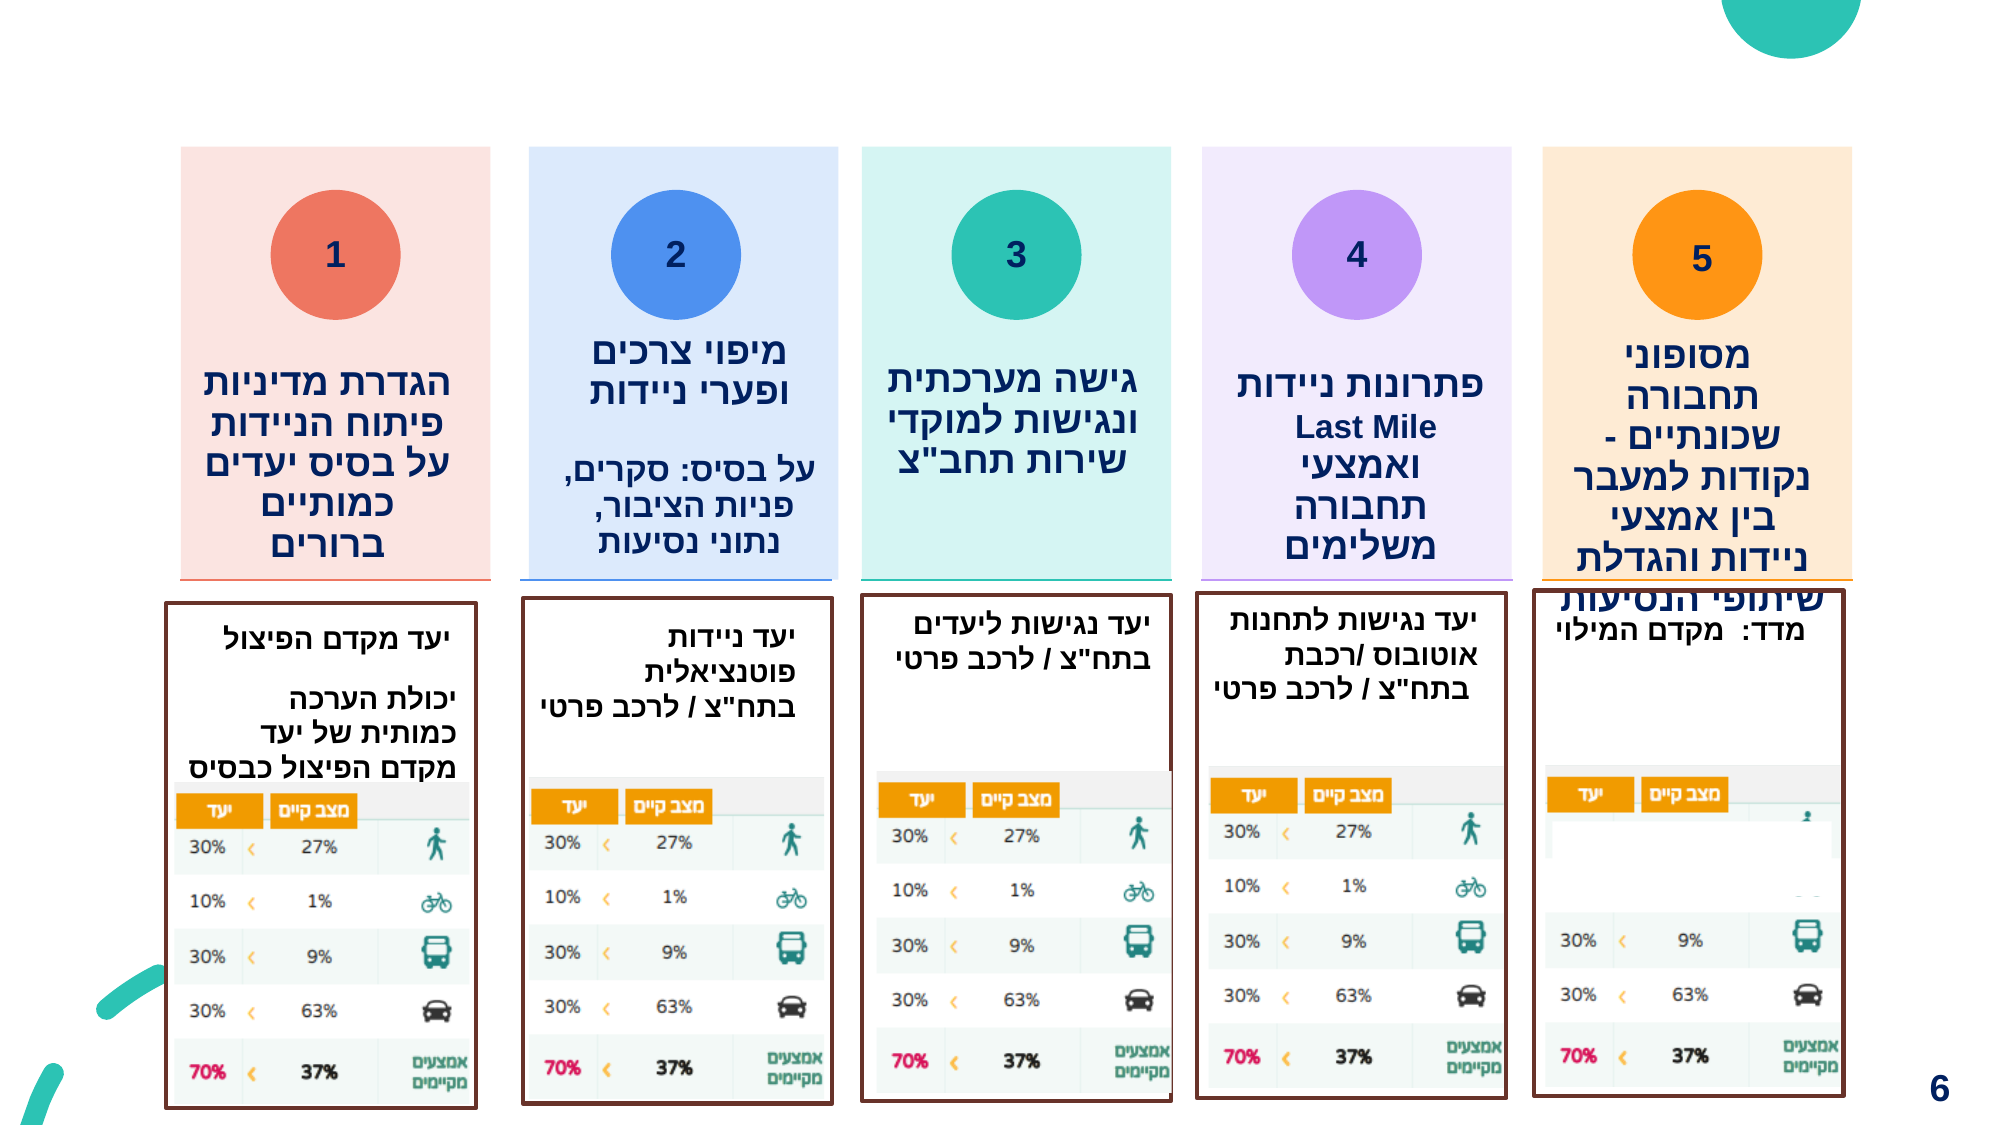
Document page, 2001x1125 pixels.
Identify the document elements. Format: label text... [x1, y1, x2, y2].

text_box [172, 146, 1856, 581]
text_box [1532, 591, 1846, 1098]
text_box יעד נגישות ליעדים בתח"צ / לרכב פרטי [866, 598, 1167, 683]
text_box [1195, 591, 1508, 1100]
text_box [860, 593, 1173, 1103]
text_box יכולת הערכה כמותית של יעד מקדם הפיצול כבסיס למדיניות [172, 672, 472, 783]
text_box יעד ניידות פוטנציאלית בתח"צ / לרכב פרטי [511, 611, 812, 731]
picture [1208, 766, 1504, 1088]
picture [876, 771, 1172, 1093]
text_box [521, 596, 834, 1106]
slide_number 6 [1890, 1058, 1966, 1115]
text_box [164, 601, 478, 1110]
text_box יעד נגישות לתחנות אוטובוס /רכבת בתח"צ / לרכב פרטי [1193, 593, 1493, 713]
picture [174, 782, 470, 1104]
picture [1545, 765, 1841, 1087]
text_box יעד מקדם הפיצול [166, 612, 467, 663]
picture [528, 777, 825, 1099]
text_box מדד: מקדם המילוי [1521, 603, 1821, 654]
